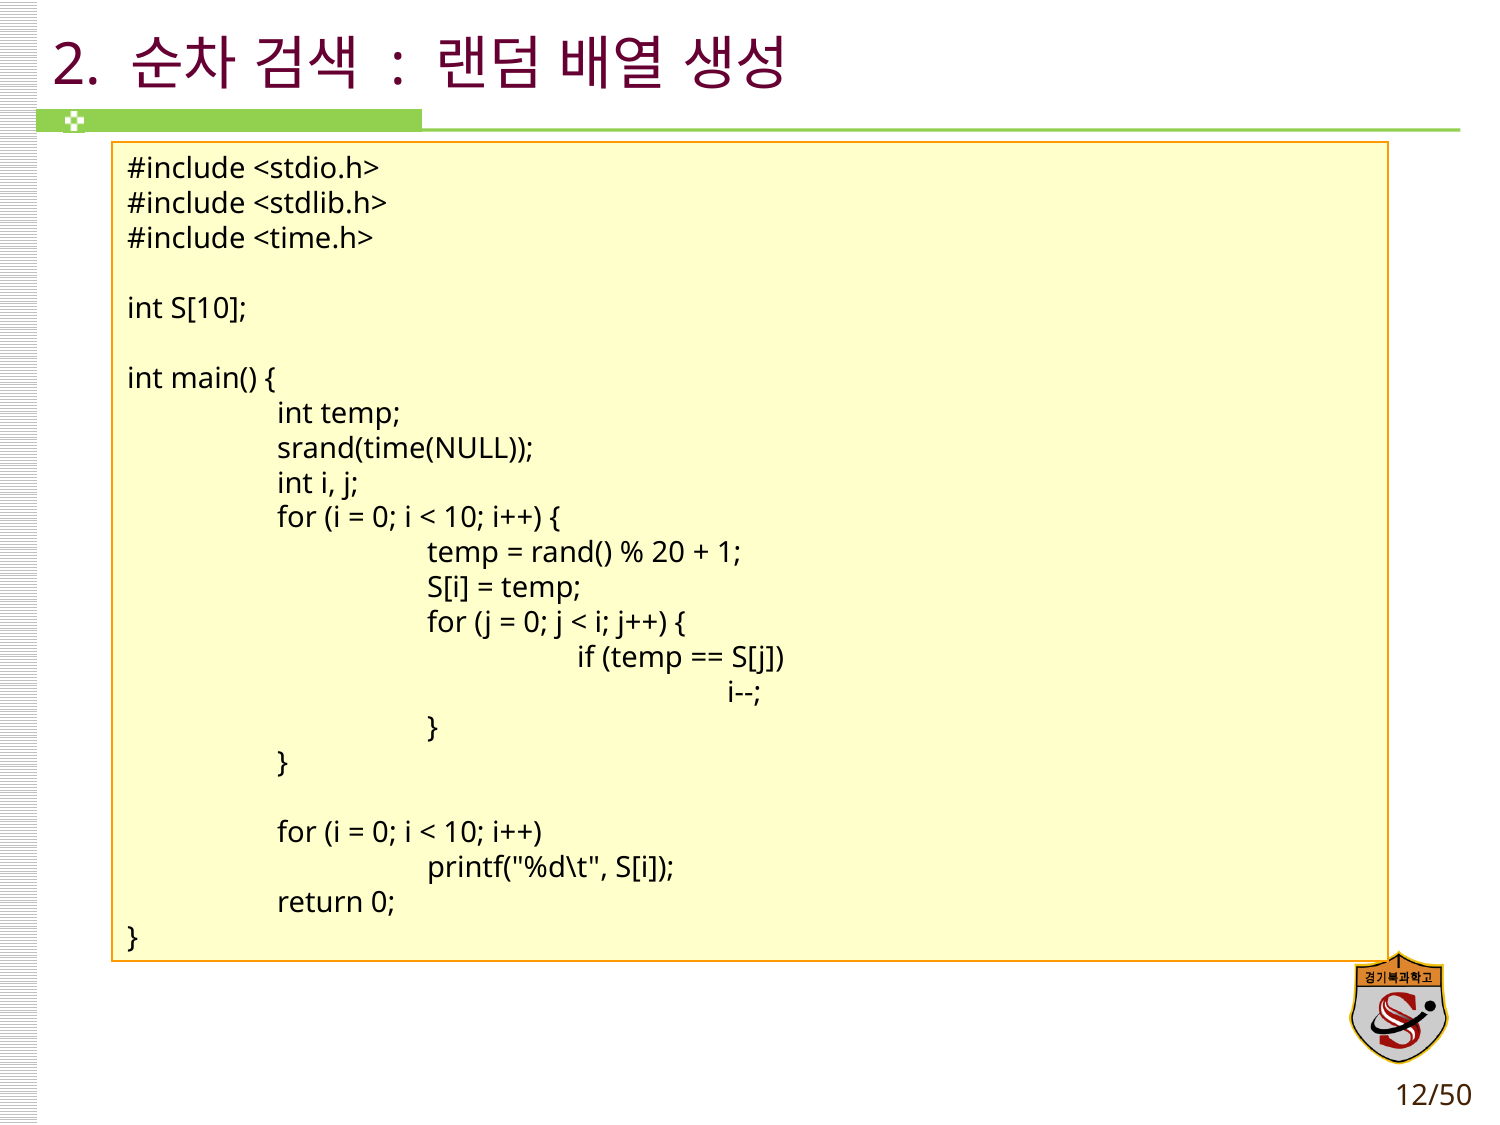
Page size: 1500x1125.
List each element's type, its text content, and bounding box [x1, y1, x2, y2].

text_box #include <stdio.h> #include <stdlib.h> #include <time.h> int S[10]; int main() { int temp; srand(time(NULL)); int i, j; for (i = 0; i < 10; i++) { temp = rand() % 20 + 1; S[i] = temp; for (j = 0; j < i; j++) { if (temp == S[j]) i--; } } for (i = 0; i < 10; i++) printf("%d\t", S[i]); return 0; } [112, 141, 1388, 961]
picture [1338, 940, 1459, 1073]
title 2. 순차 검색 : 랜덤 배열 생성 [37, 13, 1278, 109]
picture [65, 111, 84, 131]
